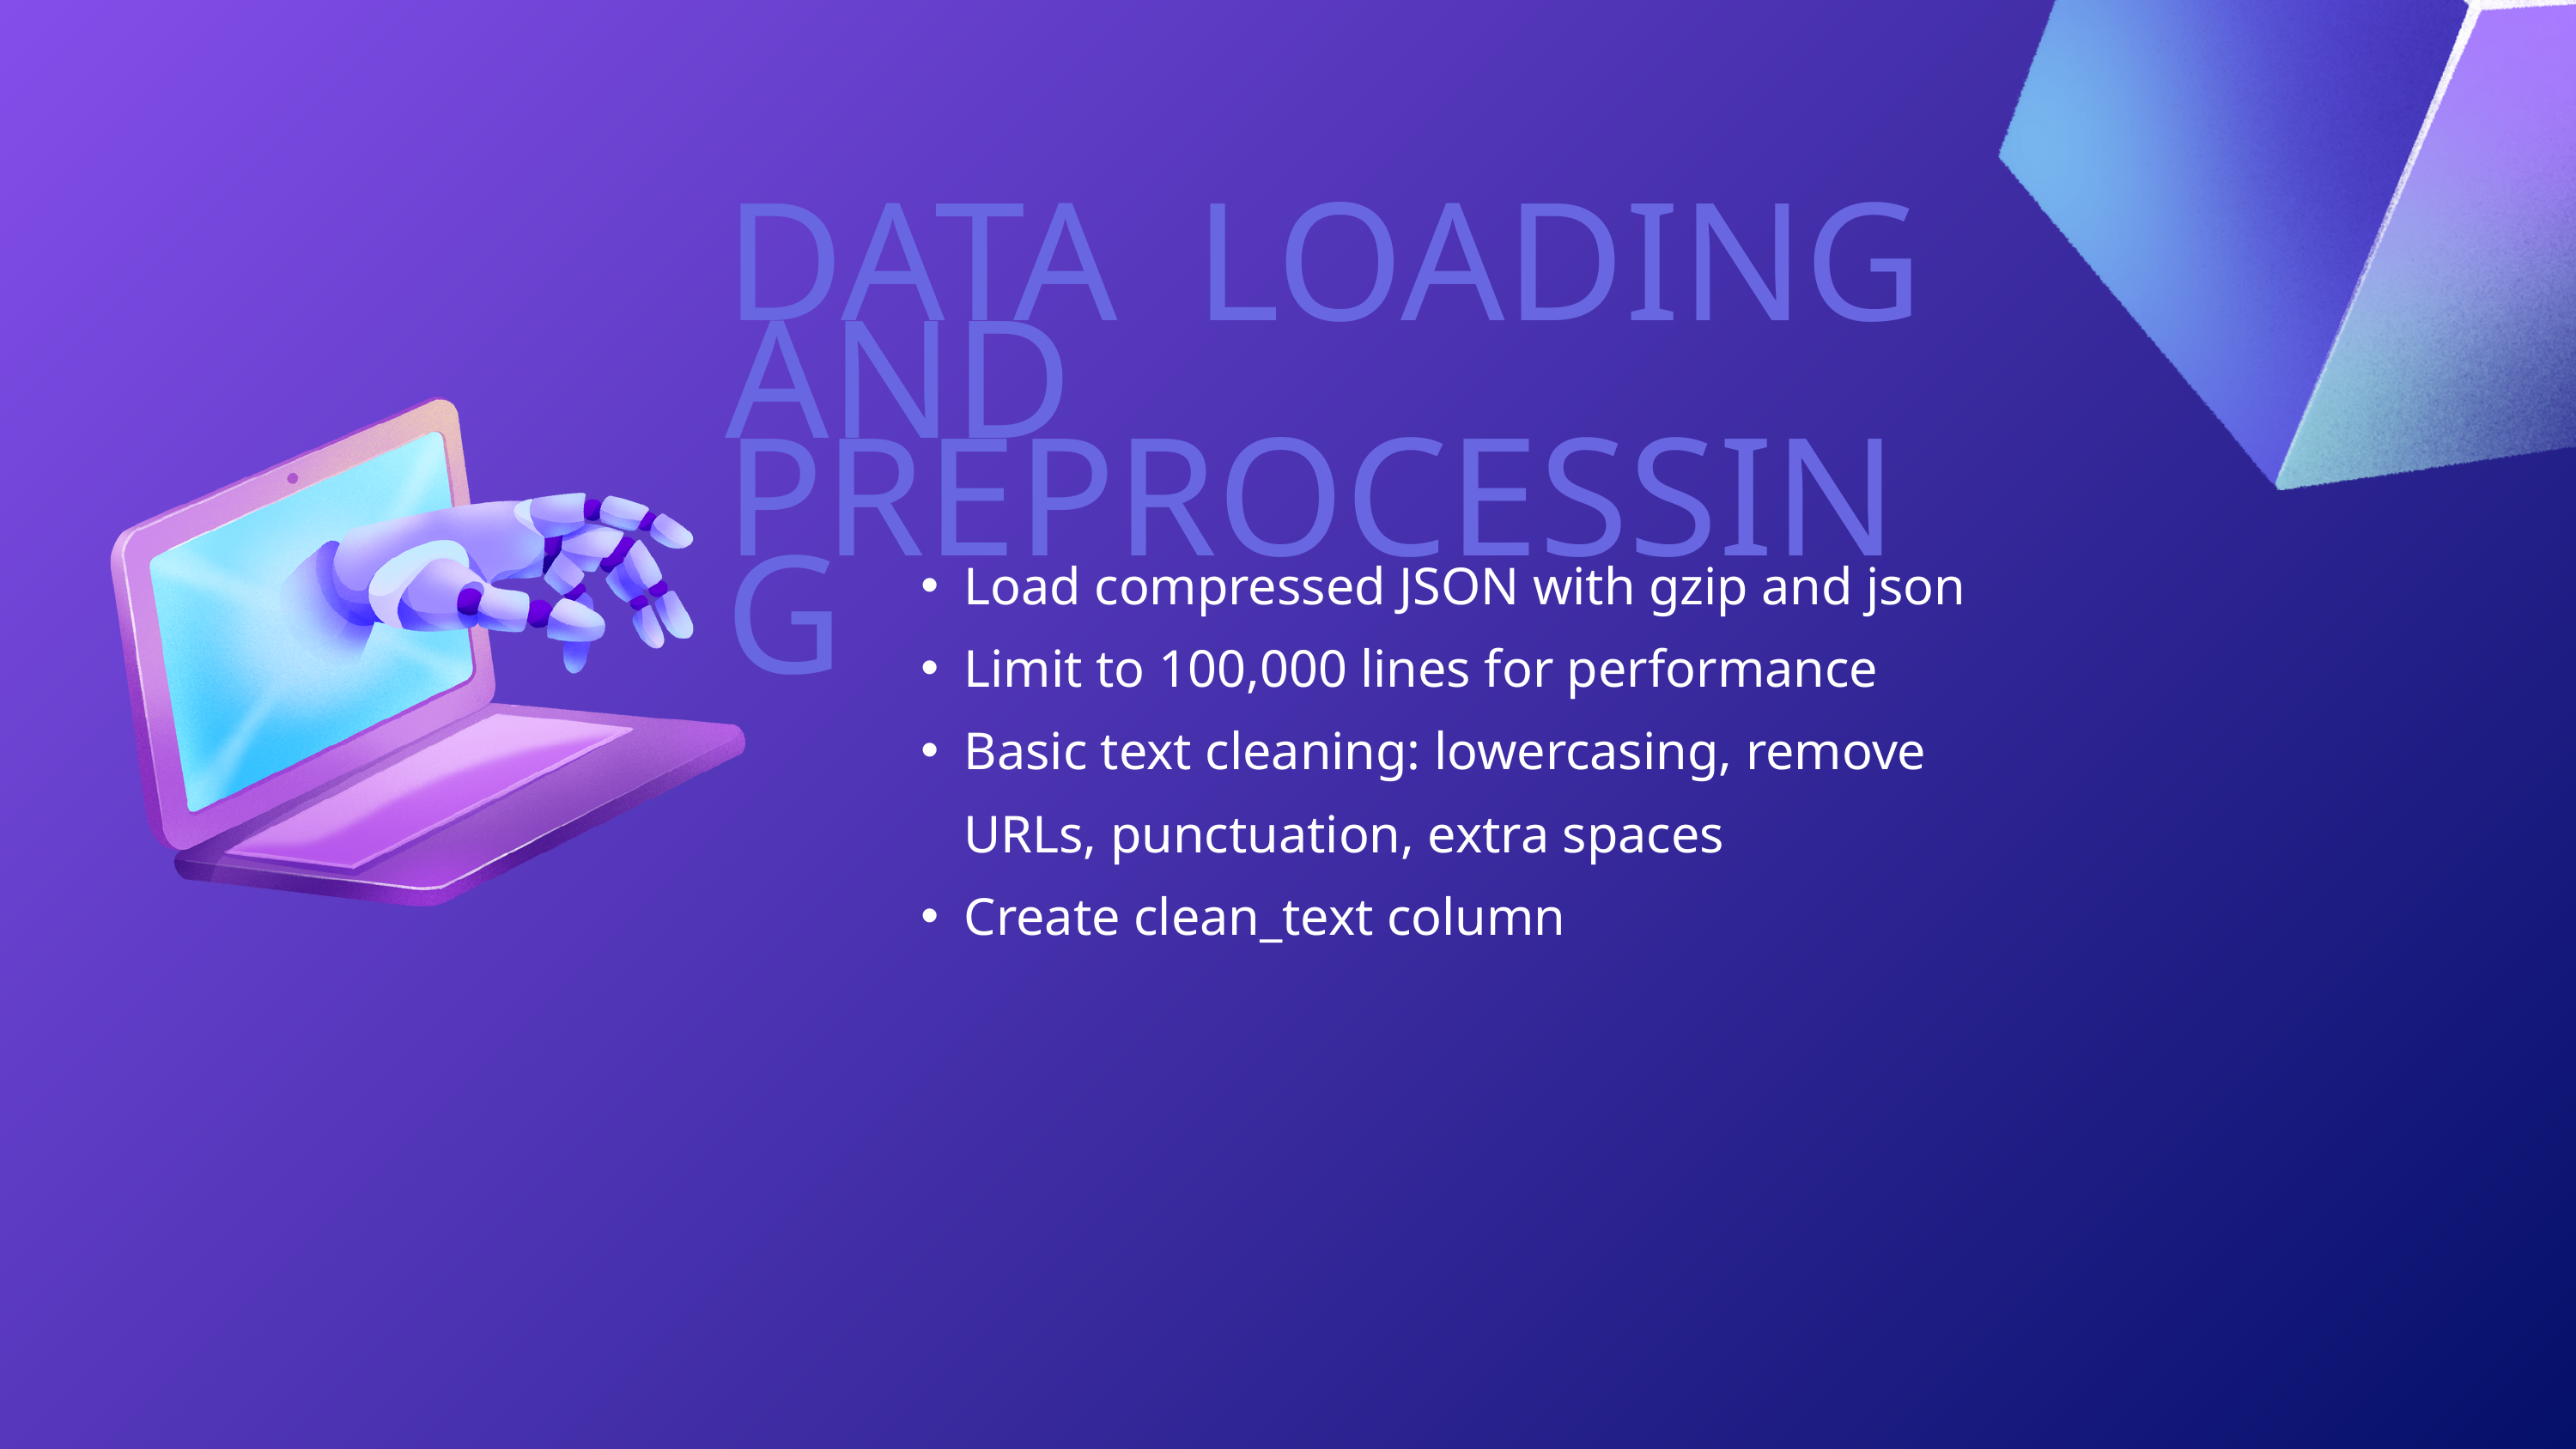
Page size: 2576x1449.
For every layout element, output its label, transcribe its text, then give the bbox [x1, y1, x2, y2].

text_box [110, 397, 746, 906]
text_box DATA LOADING AND PREPROCESSING [725, 235, 1924, 706]
text_box Load compressed JSON with gzip and json Limit to 100,000 lines for performance Basic text cleaning: lowercasing, remove URLs, punctuation, extra spaces Create clean_text column [877, 532, 2020, 946]
text_box [1990, 0, 2576, 490]
